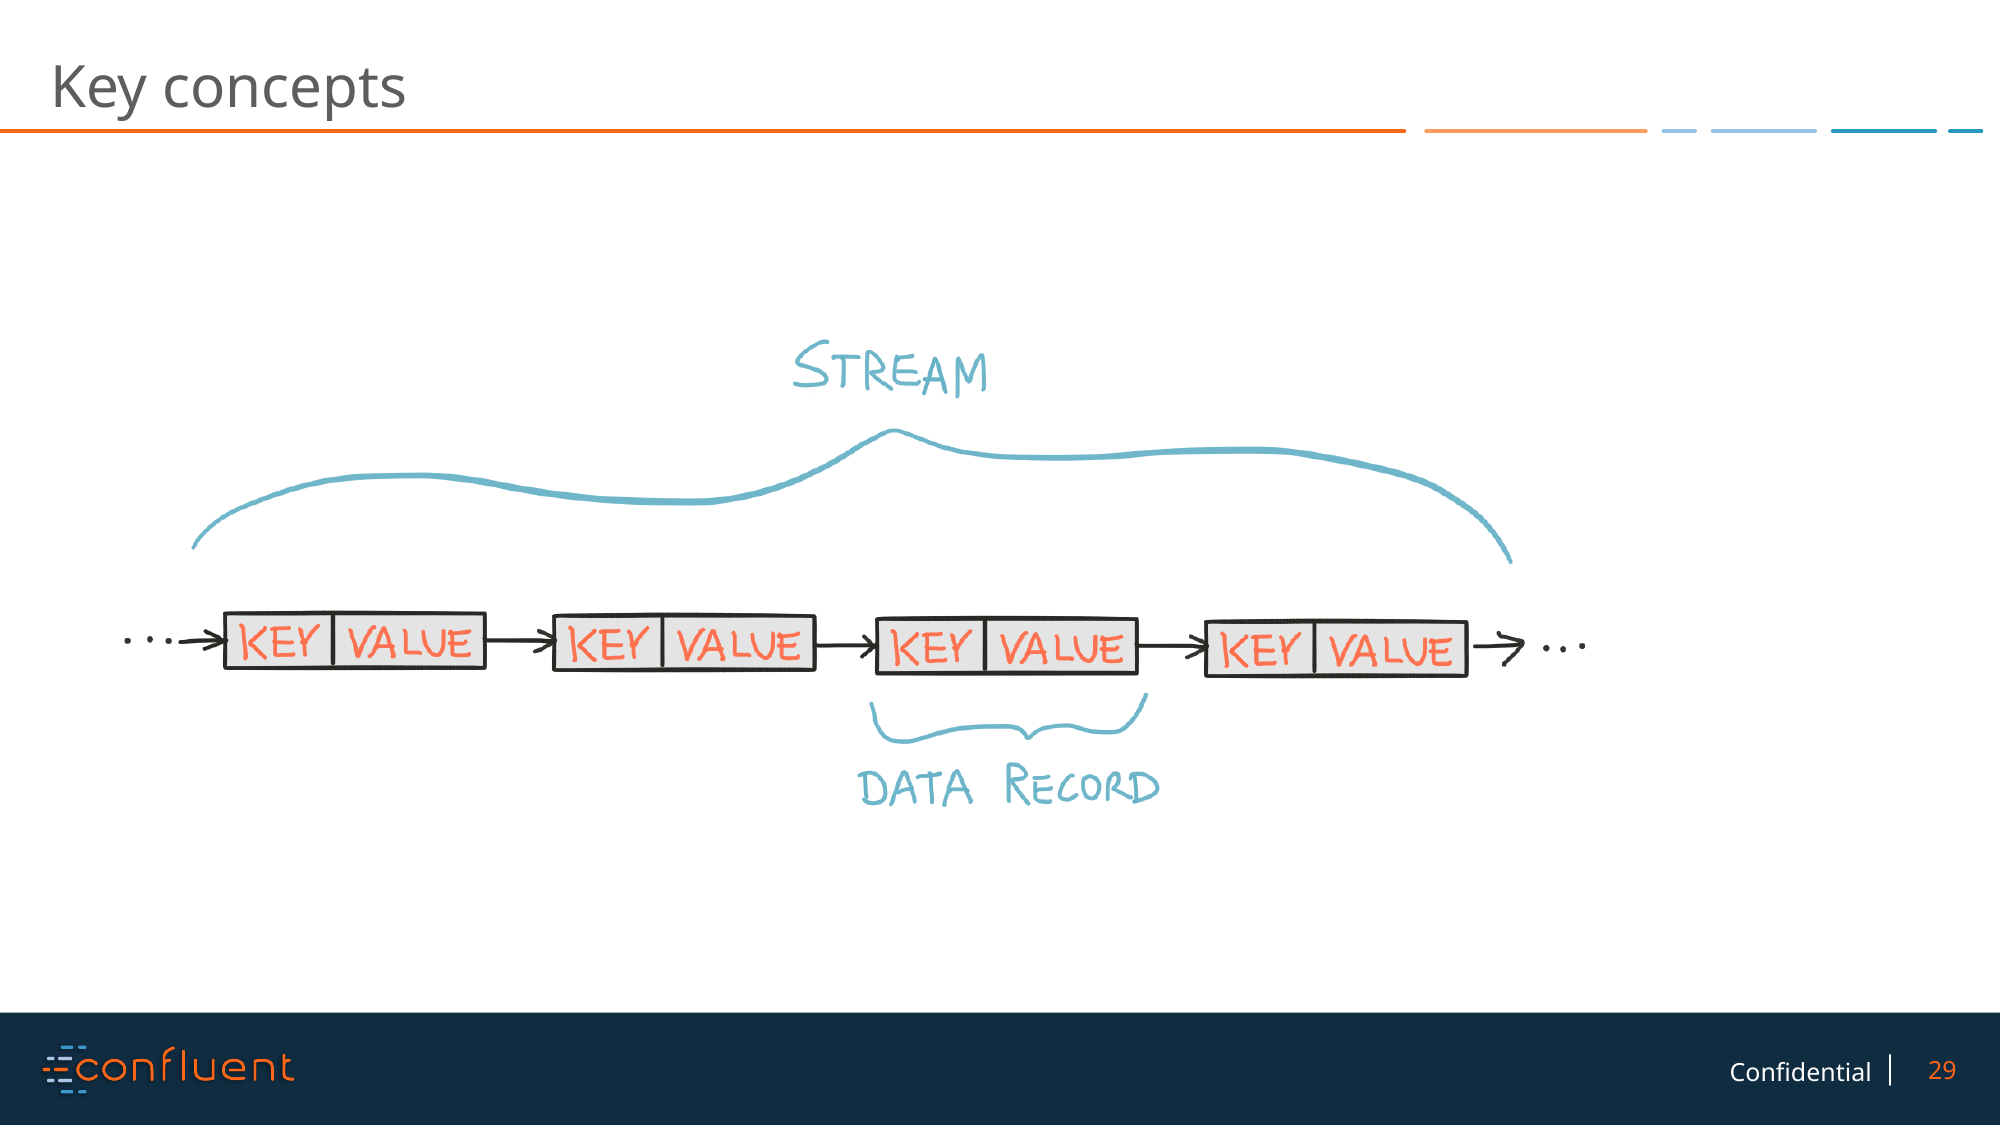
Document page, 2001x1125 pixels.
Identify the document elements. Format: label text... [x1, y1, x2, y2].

picture [15, 1025, 322, 1114]
picture [106, 317, 1607, 827]
title Key concepts [50, 0, 1950, 128]
